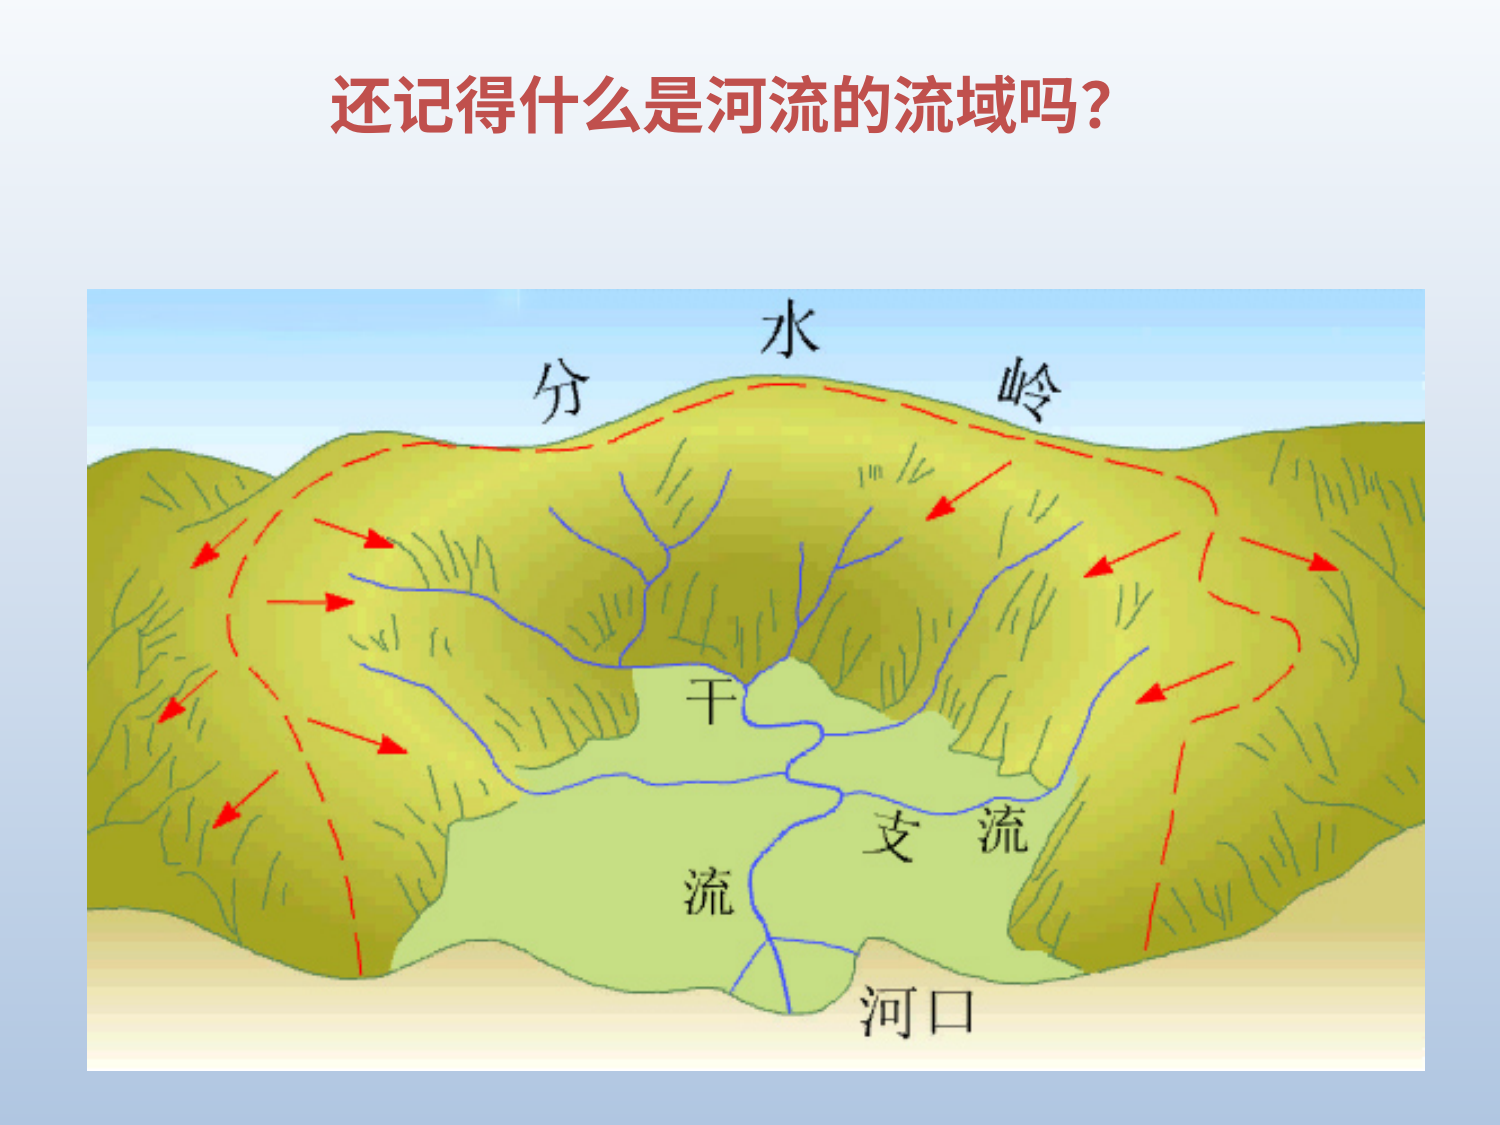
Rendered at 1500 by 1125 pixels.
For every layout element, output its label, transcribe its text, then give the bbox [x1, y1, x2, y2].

picture [87, 289, 1426, 1071]
text_box 还记得什么是河流的流域吗？ [175, 58, 1298, 149]
